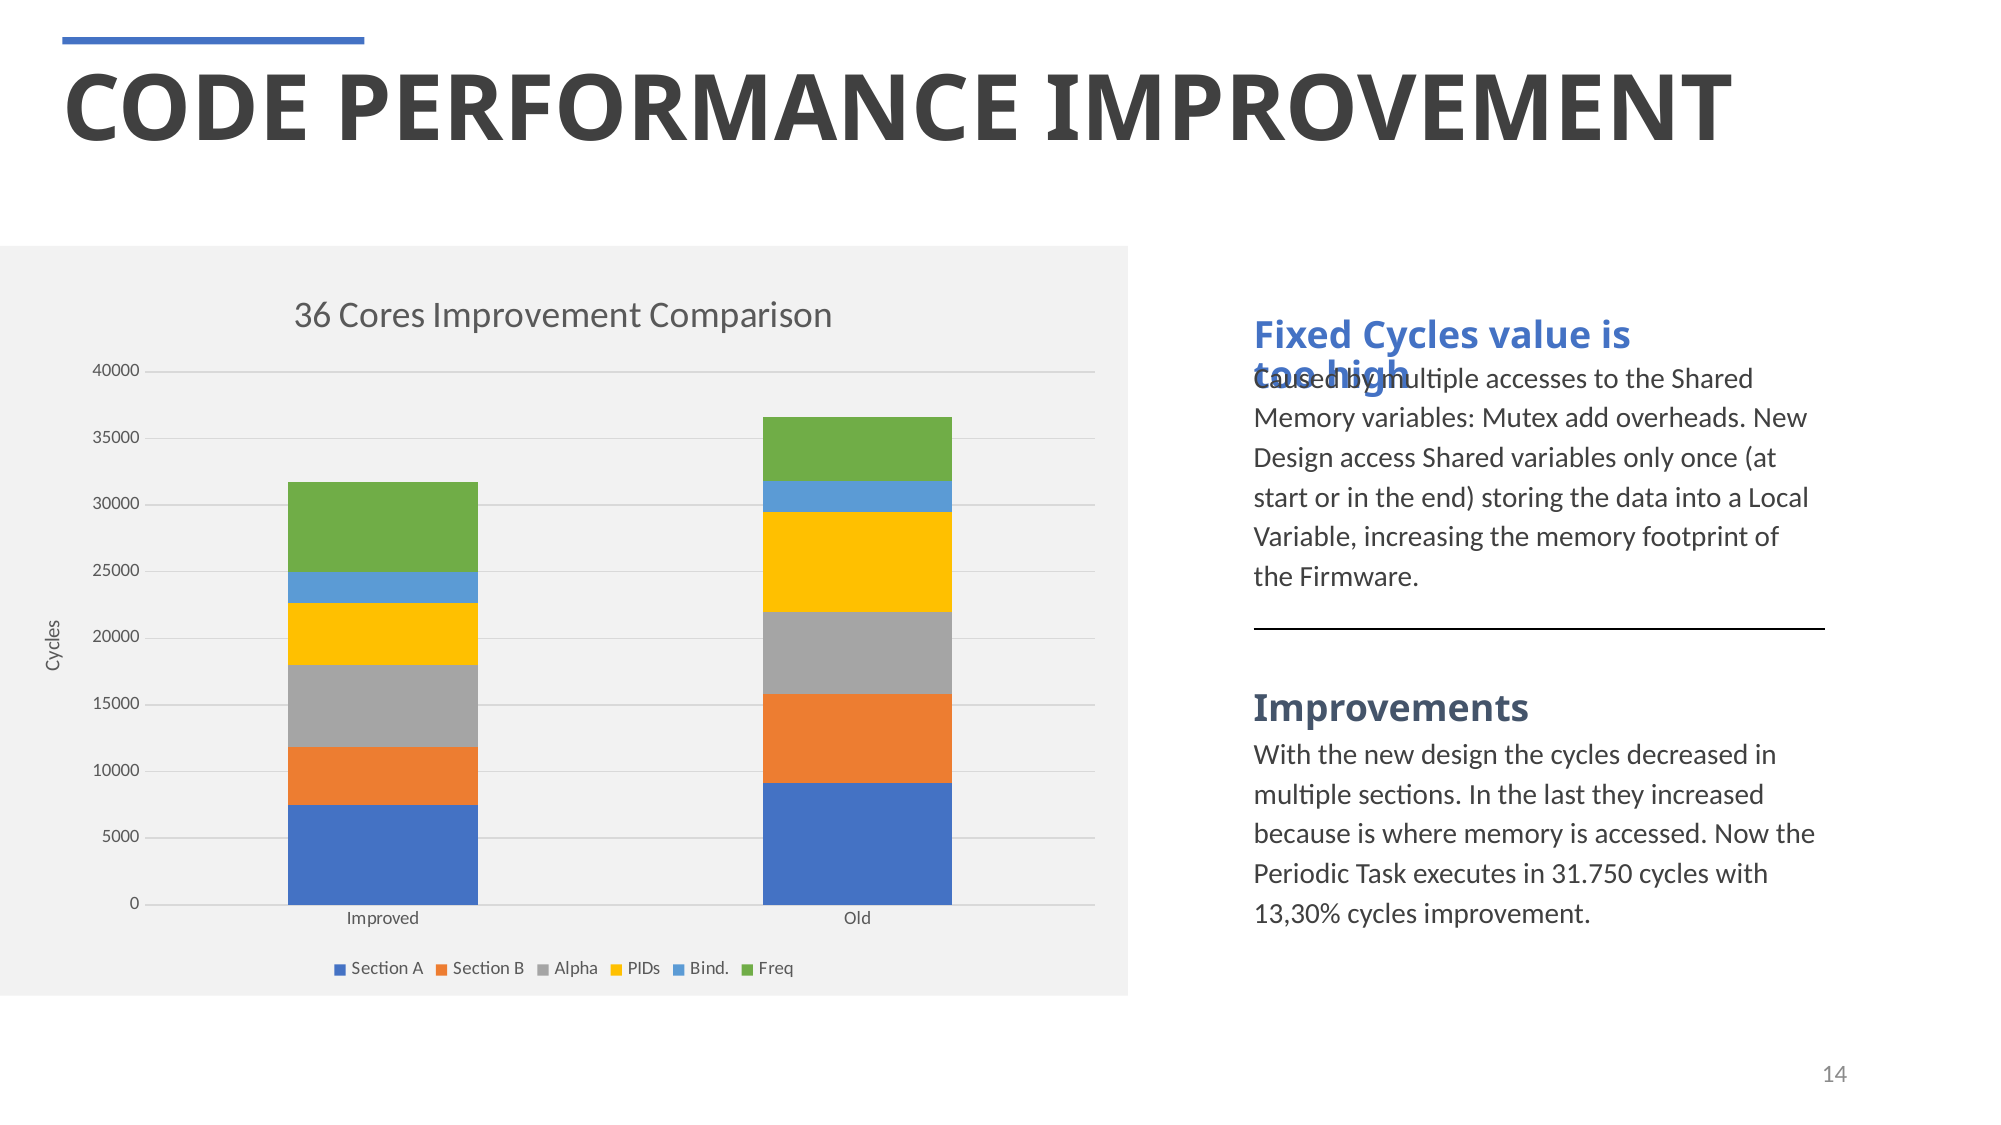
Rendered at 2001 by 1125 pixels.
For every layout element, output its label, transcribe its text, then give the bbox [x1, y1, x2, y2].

chart [10, 265, 1117, 986]
text_box [0, 245, 1129, 997]
text_box Caused by multiple accesses to the Shared Memory variables: Mutex add overheads. New Design access Shared variables only once (at start or in the end) storing the data into a Local Variable, increasing the memory footprint of the Firmware. [1253, 354, 1826, 593]
slide_number 14 [1412, 1042, 1863, 1103]
text_box CODE PERFORMANCE IMPROVEMENT [62, 48, 1938, 159]
text_box With the new design the cycles decreased in multiple sections. In the last they increased because is where memory is accessed. Now the Periodic Task executes in 31.750 cycles with 13,30% cycles improvement. [1253, 731, 1826, 929]
text_box [61, 36, 366, 46]
text_box Fixed Cycles value is too high [1253, 316, 1704, 354]
text_box Improvements [1253, 689, 1704, 730]
